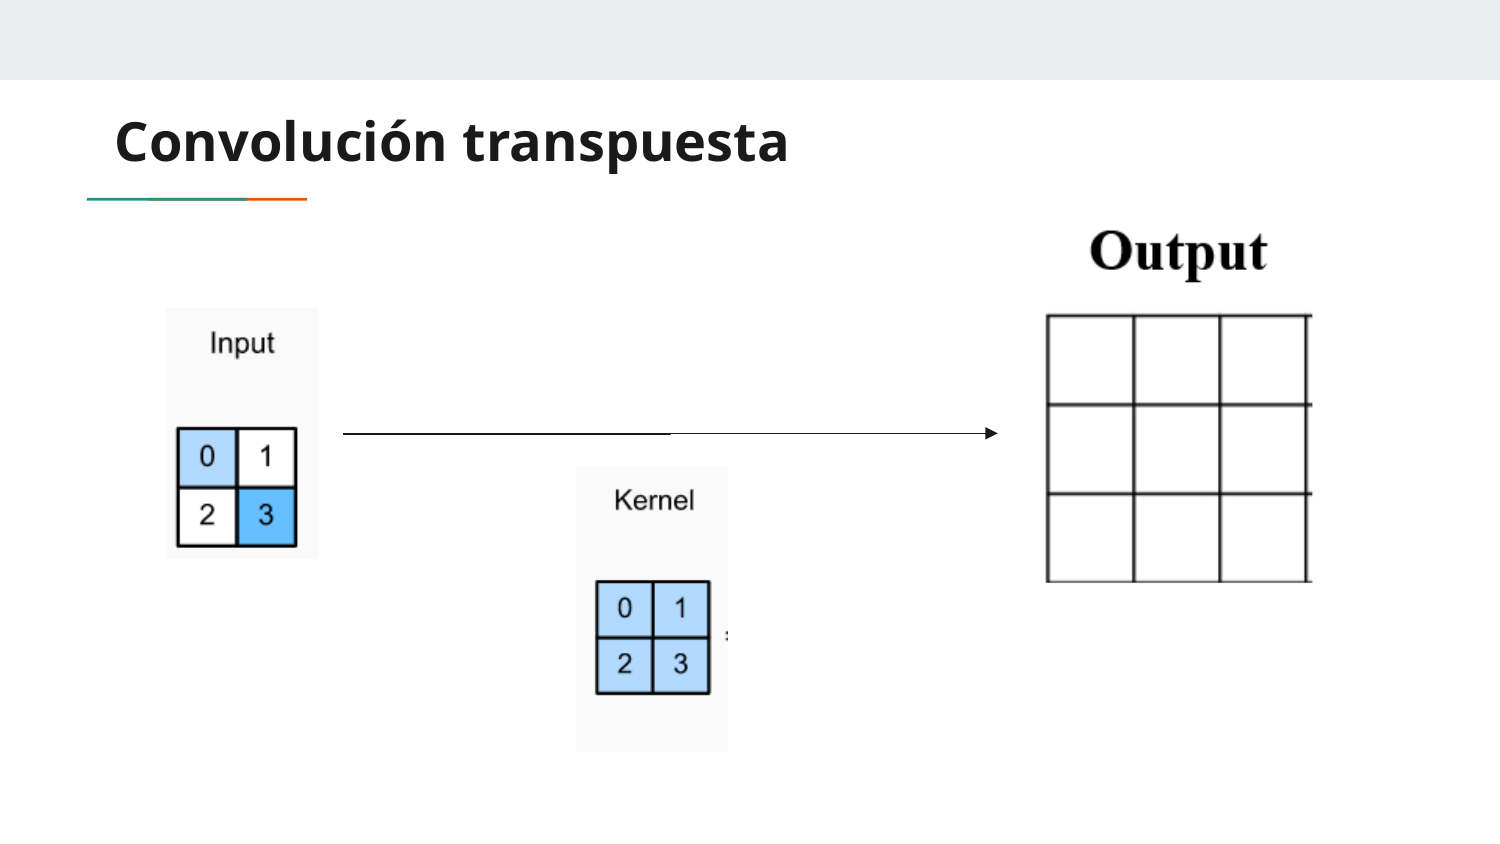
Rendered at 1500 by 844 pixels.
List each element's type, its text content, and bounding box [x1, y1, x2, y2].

picture [166, 308, 319, 559]
picture [985, 186, 1380, 641]
picture [575, 467, 728, 752]
title Convolución transpuesta [100, 92, 1362, 180]
